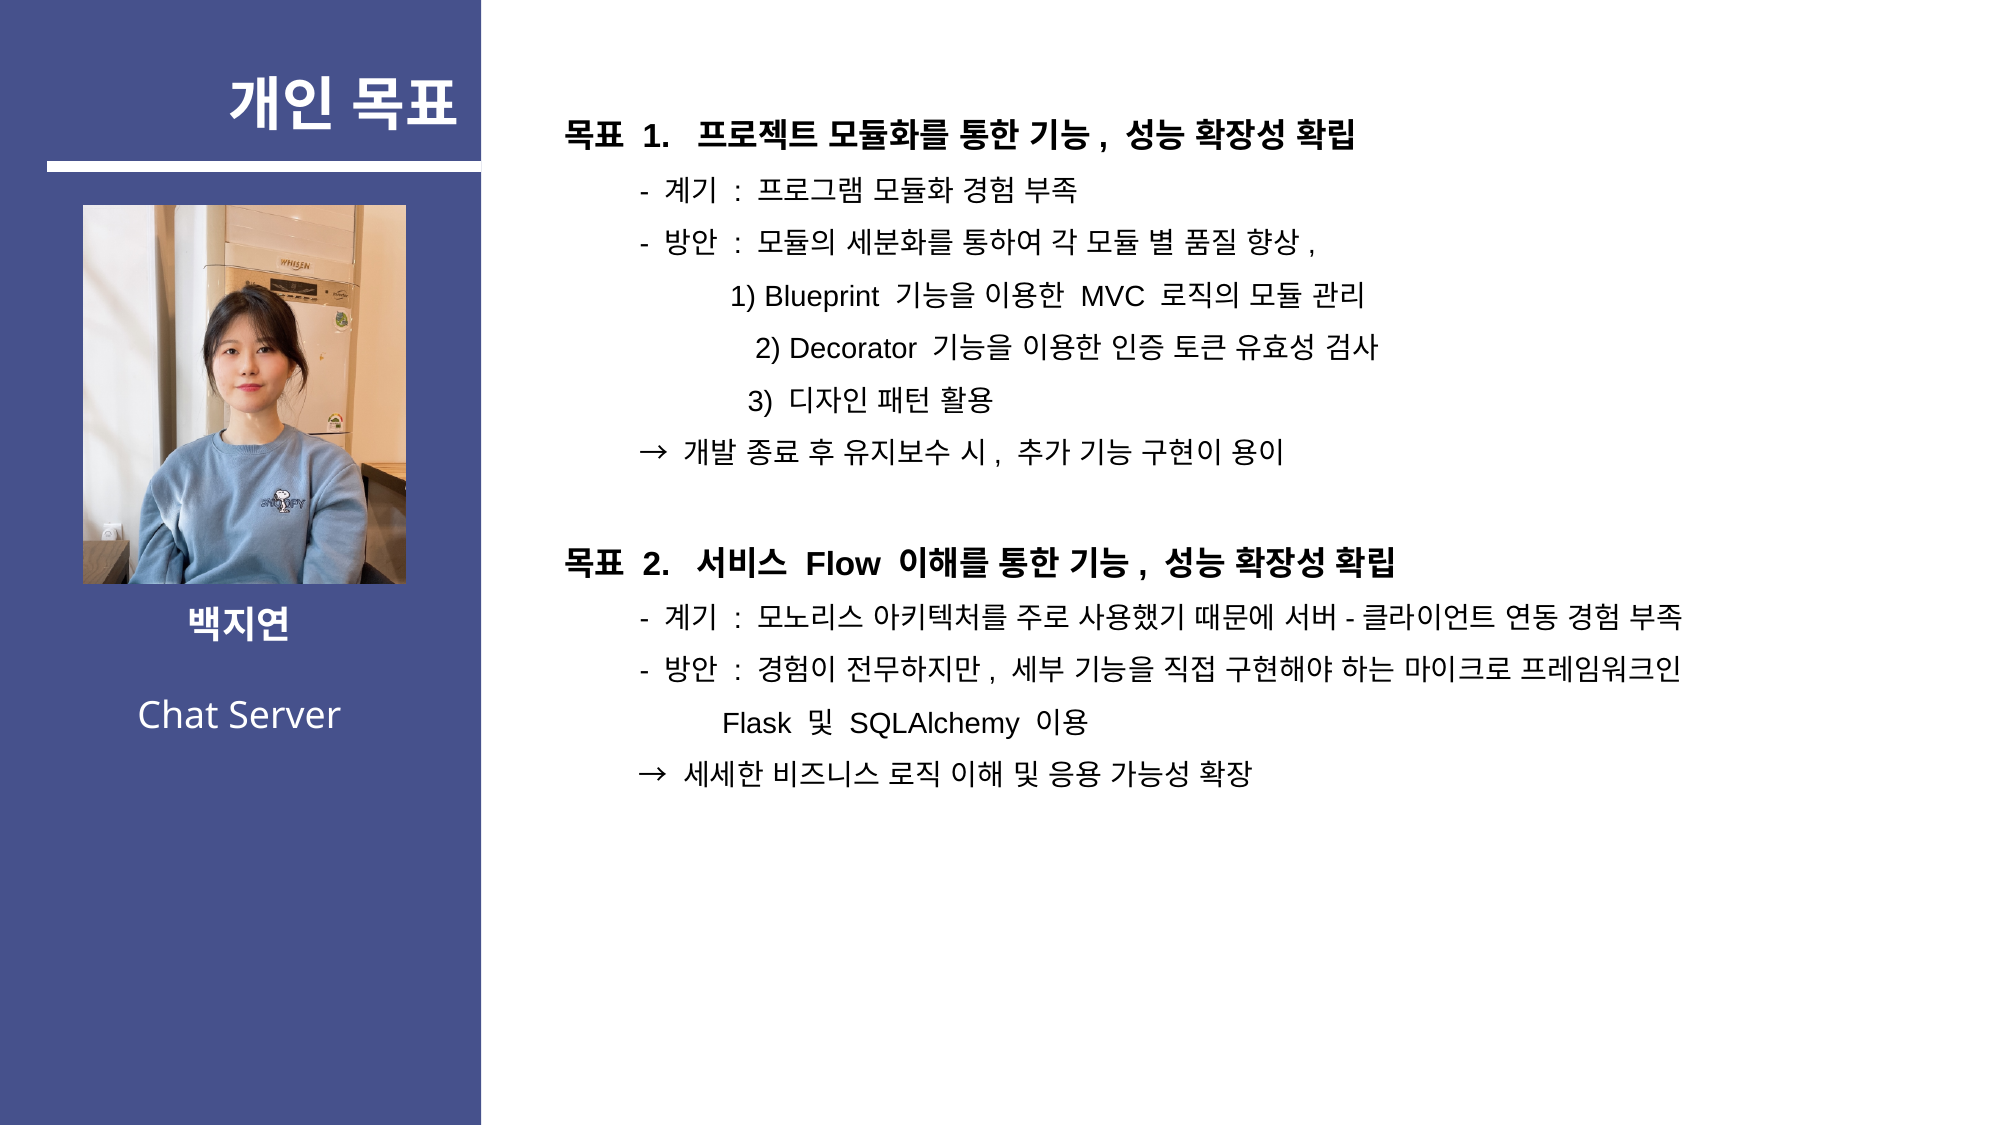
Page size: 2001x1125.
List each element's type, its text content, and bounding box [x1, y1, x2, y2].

text_box [47, 161, 481, 172]
text_box 백지연 Chat Server​ [0, 593, 479, 744]
text_box 개인 목표 [0, 45, 480, 159]
text_box 목표 1. 프로젝트 모듈화를 통한 기능, 성능 확장성 확립 - 계기 : 프로그램 모듈화 경험 부족 - 방안 : 모듈의 세분화를 통하여 각 모듈 별 품질 향상, 1) Blueprint 기능을 이용한 MVC 로직의 모듈 관리 2) Decorator 기능을 이용한 인증 토큰 유효성 검사 3) 디자인 패턴 활용 → 개발 종료 후 유지보수 시, 추가 기능 구현이 용이 목표 2. 서비스 Flow 이해를 통한 기능, 성능 확장성 확립 - 계기 : 모노리스 아키텍처를 주로 사용했기 때문에 서버-클라이언트 연동 경험 부족 - 방안 : 경험이 전무하지만, 세부 기능을 직접 구현해야 하는 마이크로 프레임워크인 Flask 및 SQLAlchemy 이용 → 세세한 비즈니스 로직 이해 및 응용 가능성 확장 [547, 85, 1914, 1055]
picture [83, 204, 407, 584]
